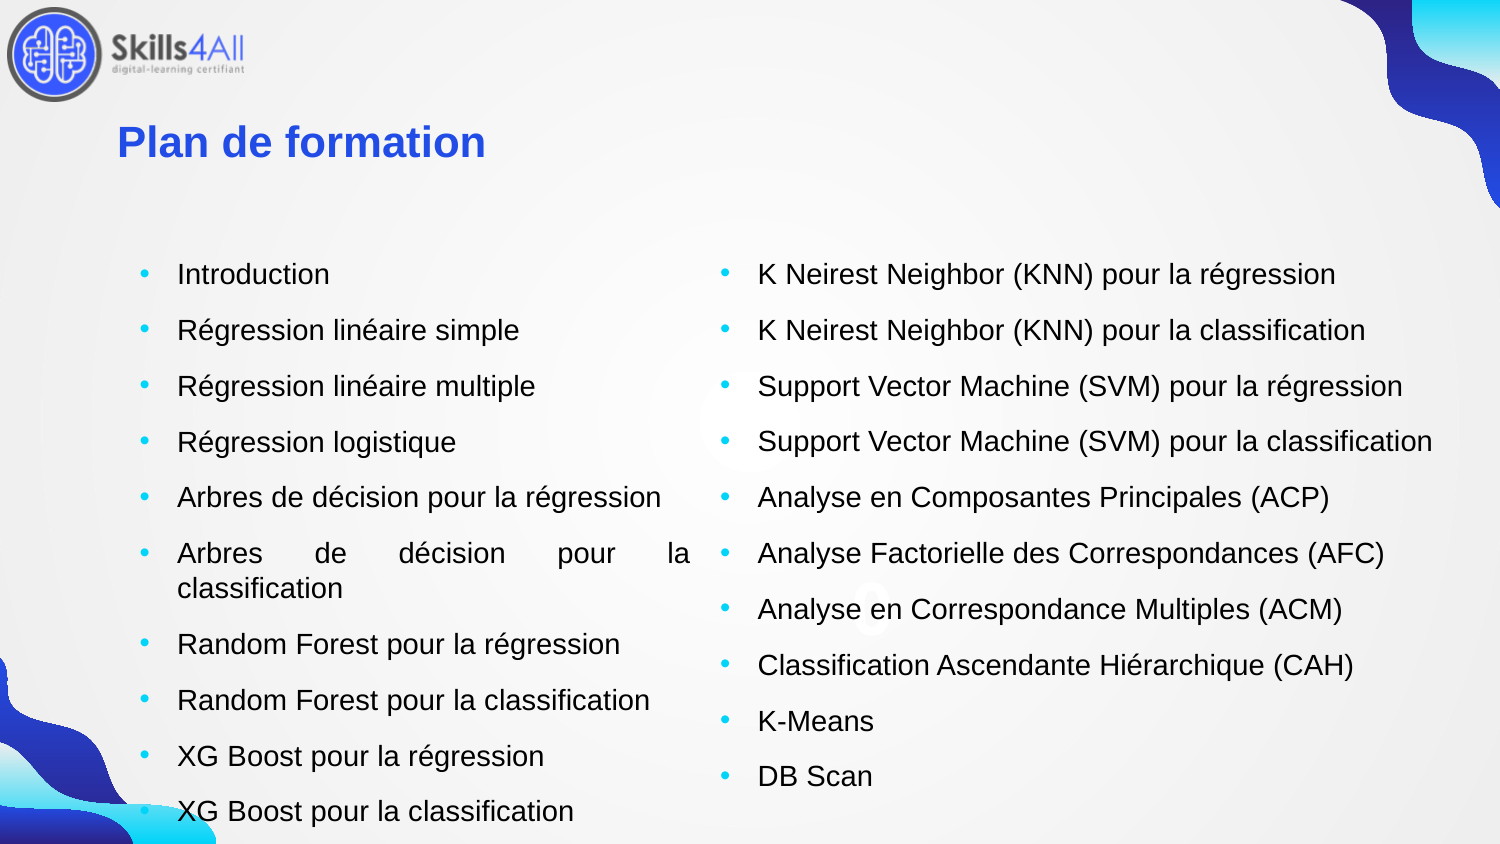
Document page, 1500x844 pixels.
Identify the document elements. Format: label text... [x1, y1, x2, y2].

text_box Introduction Régression linéaire simple Régression linéaire multiple Régression logistique Arbres de décision pour la régression Arbres de décision pour la classification Random Forest pour la régression Random Forest pour la classification XG Boost pour la régression XG Boost pour la classification [124, 248, 705, 800]
title Plan de formation [116, 72, 1383, 167]
text_box K Neirest Neighbor (KNN) pour la régression K Neirest Neighbor (KNN) pour la classification Support Vector Machine (SVM) pour la régression Support Vector Machine (SVM) pour la classification Analyse en Composantes Principales (ACP) Analyse Factorielle des Correspondances (AFC) Analyse en Correspondance Multiples (ACM) Classification Ascendante Hiérarchique (CAH) K-Means DB Scan [705, 247, 1467, 808]
picture [7, 7, 244, 102]
